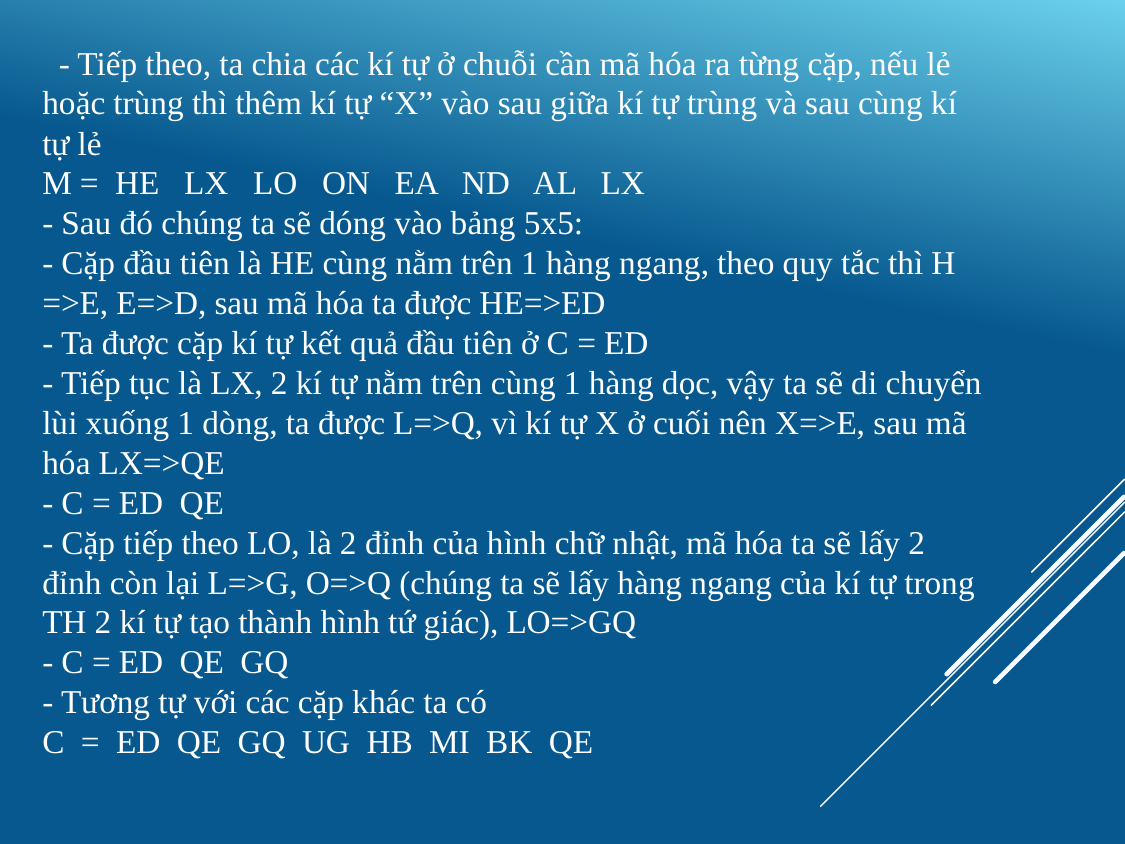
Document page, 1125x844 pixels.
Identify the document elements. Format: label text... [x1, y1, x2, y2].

text_box - Tiếp theo, ta chia các kí tự ở chuỗi cần mã hóa ra từng cặp, nếu lẻ hoặc trùng thì thêm kí tự “X” vào sau giữa kí tự trùng và sau cùng kí tự lẻ M = HE LX LO ON EA ND AL LX - Sau đó chúng ta sẽ dóng vào bảng 5x5: - Cặp đầu tiên là HE cùng nằm trên 1 hàng ngang, theo quy tắc thì H =>E, E=>D, sau mã hóa ta được HE=>ED - Ta được cặp kí tự kết quả đầu tiên ở C = ED - Tiếp tục là LX, 2 kí tự nằm trên cùng 1 hàng dọc, vậy ta sẽ di chuyển lùi xuống 1 dòng, ta được L=>Q, vì kí tự X ở cuối nên X=>E, sau mã hóa LX=>QE - C = ED QE - Cặp tiếp theo LO, là 2 đỉnh của hình chữ nhật, mã hóa ta sẽ lấy 2 đỉnh còn lại L=>G, O=>Q (chúng ta sẽ lấy hàng ngang của kí tự trong TH 2 kí tự tạo thành hình tứ giác), LO=>GQ - C = ED QE GQ - Tương tự với các cặp khác ta có C = ED QE GQ UG HB MI BK QE [31, 36, 995, 766]
